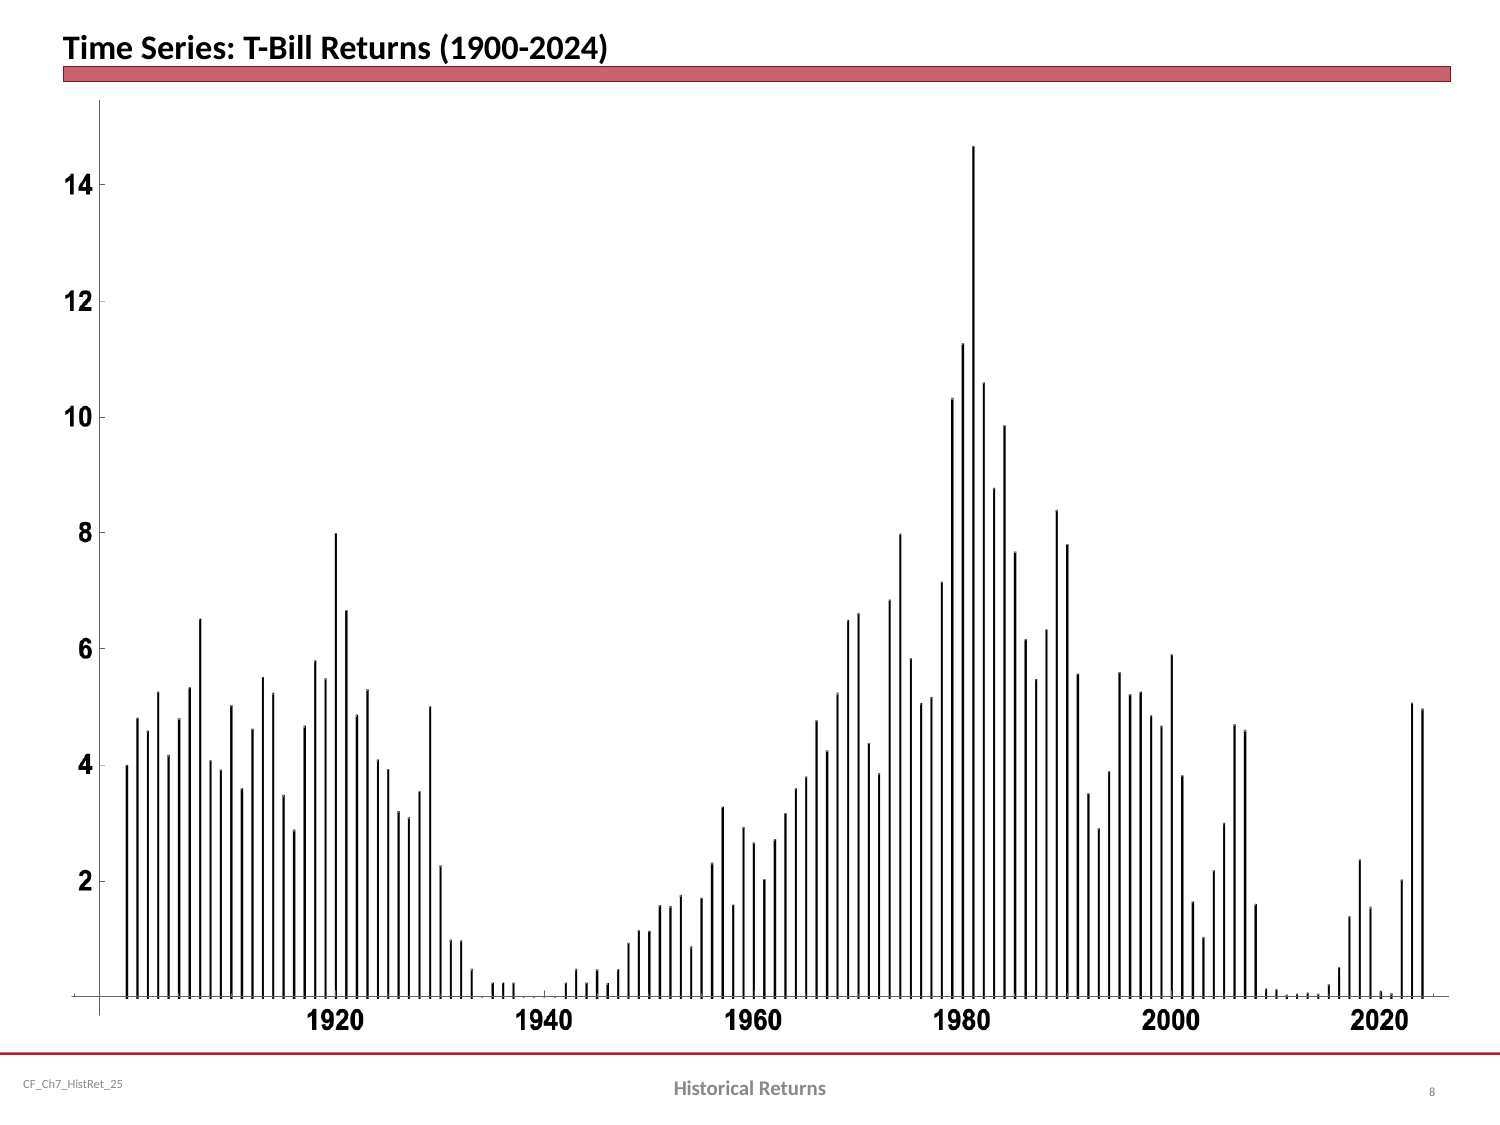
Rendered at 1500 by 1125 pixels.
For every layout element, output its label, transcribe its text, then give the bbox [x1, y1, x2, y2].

slide_number 8 [1375, 1061, 1451, 1122]
picture [62, 99, 1451, 1038]
footer Historical Returns [512, 1056, 988, 1117]
title Time Series: T-Bill Returns (1900-2024) [62, 6, 1451, 67]
